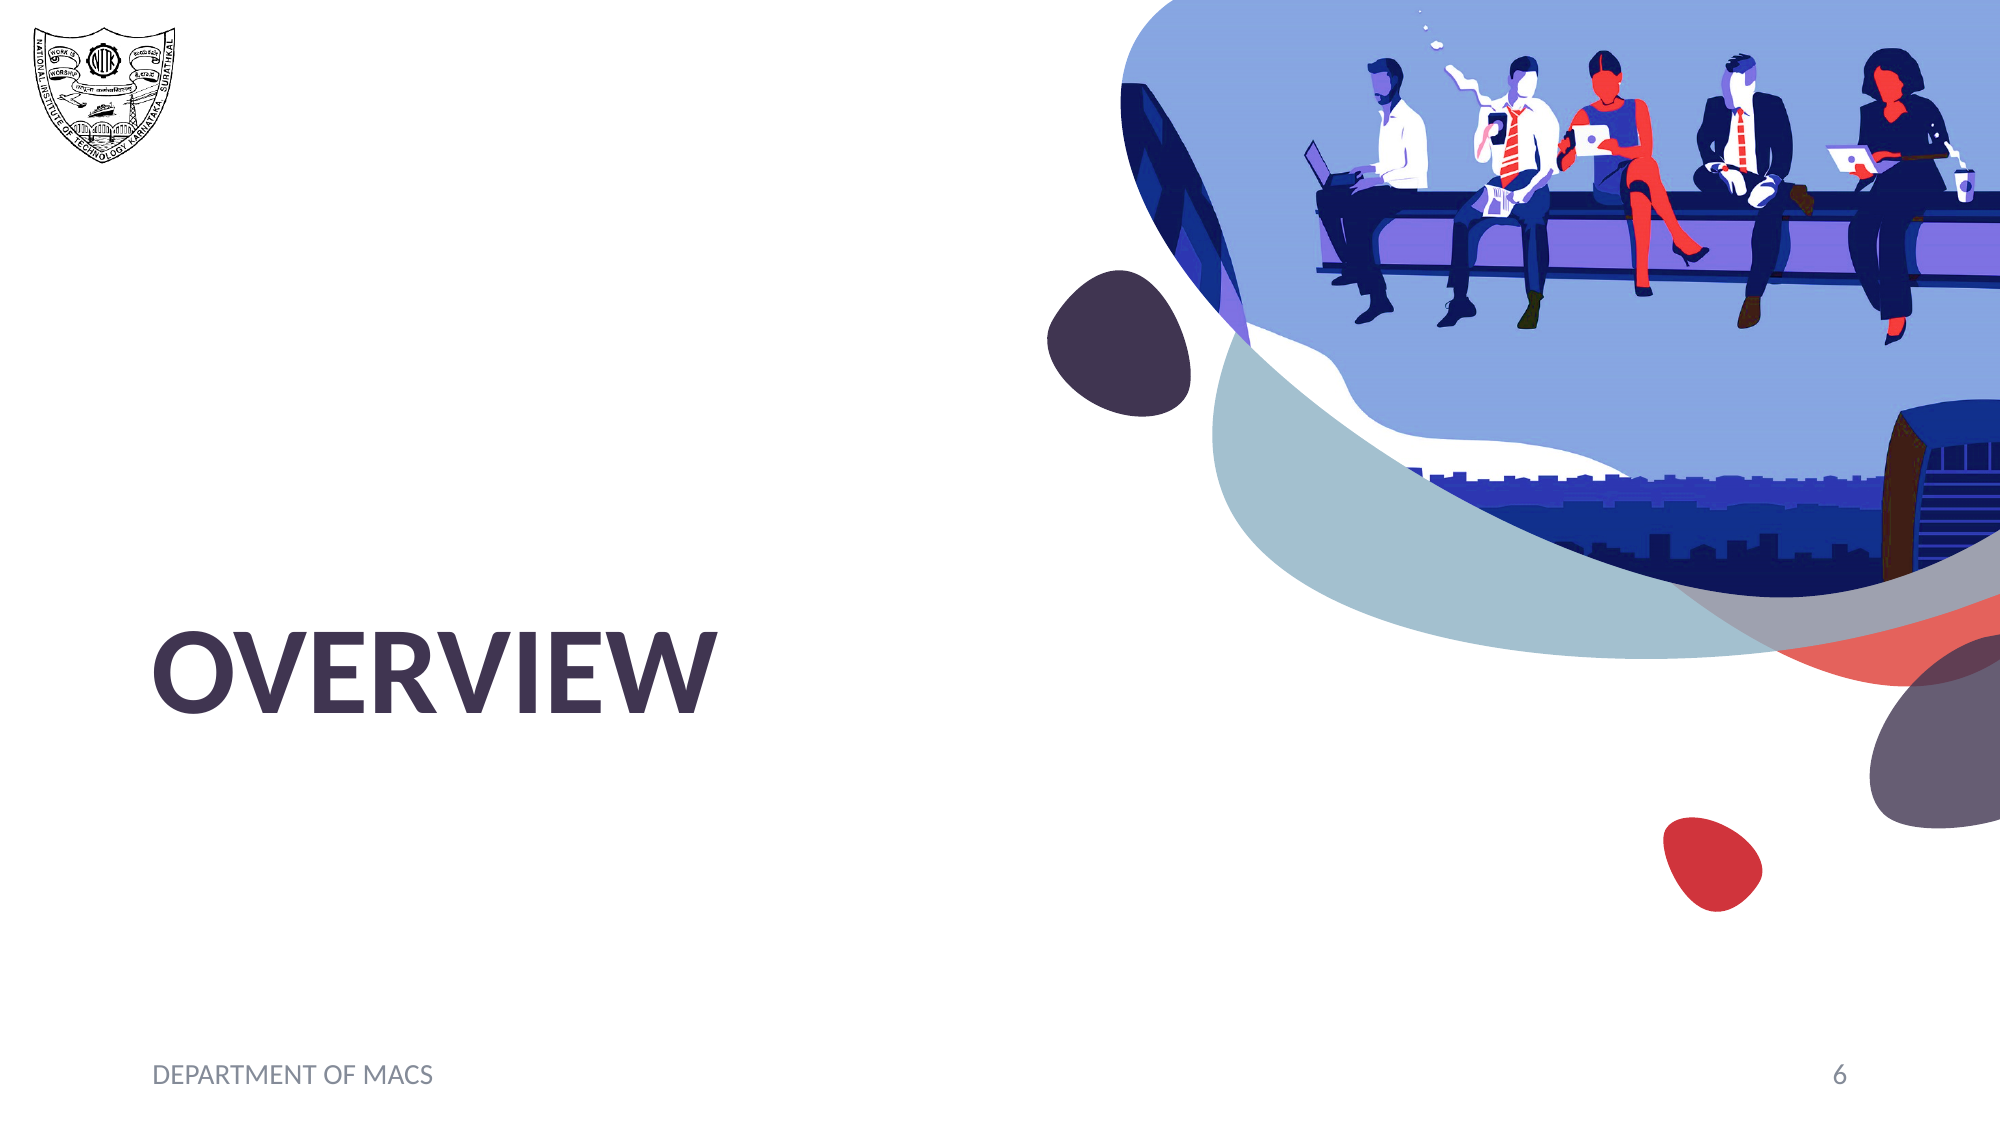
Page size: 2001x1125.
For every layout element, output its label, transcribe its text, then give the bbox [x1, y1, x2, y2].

picture [31, 22, 177, 168]
picture [1120, 0, 2000, 598]
title OVERVIEW [136, 280, 1862, 749]
slide_number DEPARTMENT OF MACS [137, 1042, 588, 1103]
slide_number 6 [1412, 1042, 1863, 1103]
